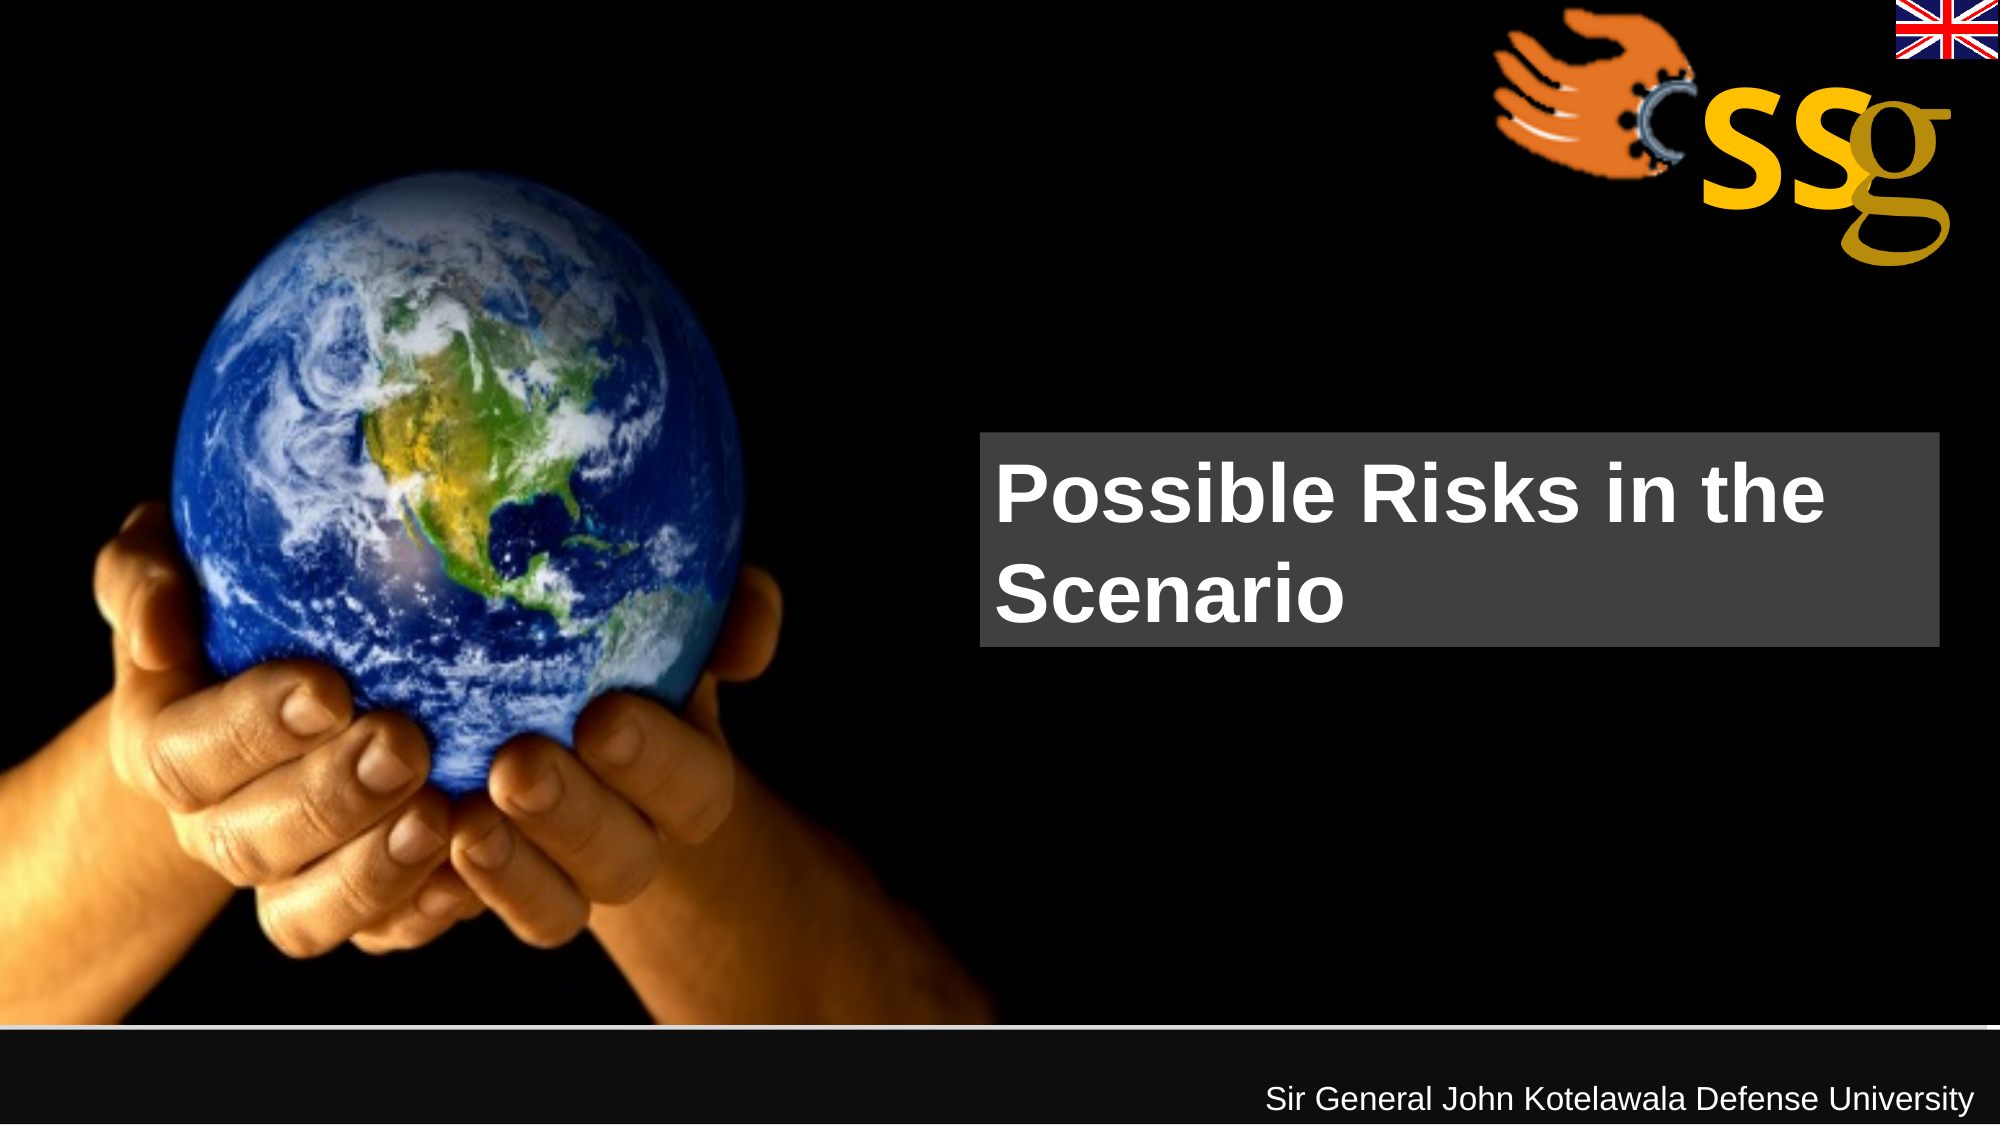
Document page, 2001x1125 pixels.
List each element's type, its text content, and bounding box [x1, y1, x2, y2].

picture [0, 0, 2000, 1025]
text_box Sir General John Kotelawala Defense University [0, 1029, 2000, 1125]
